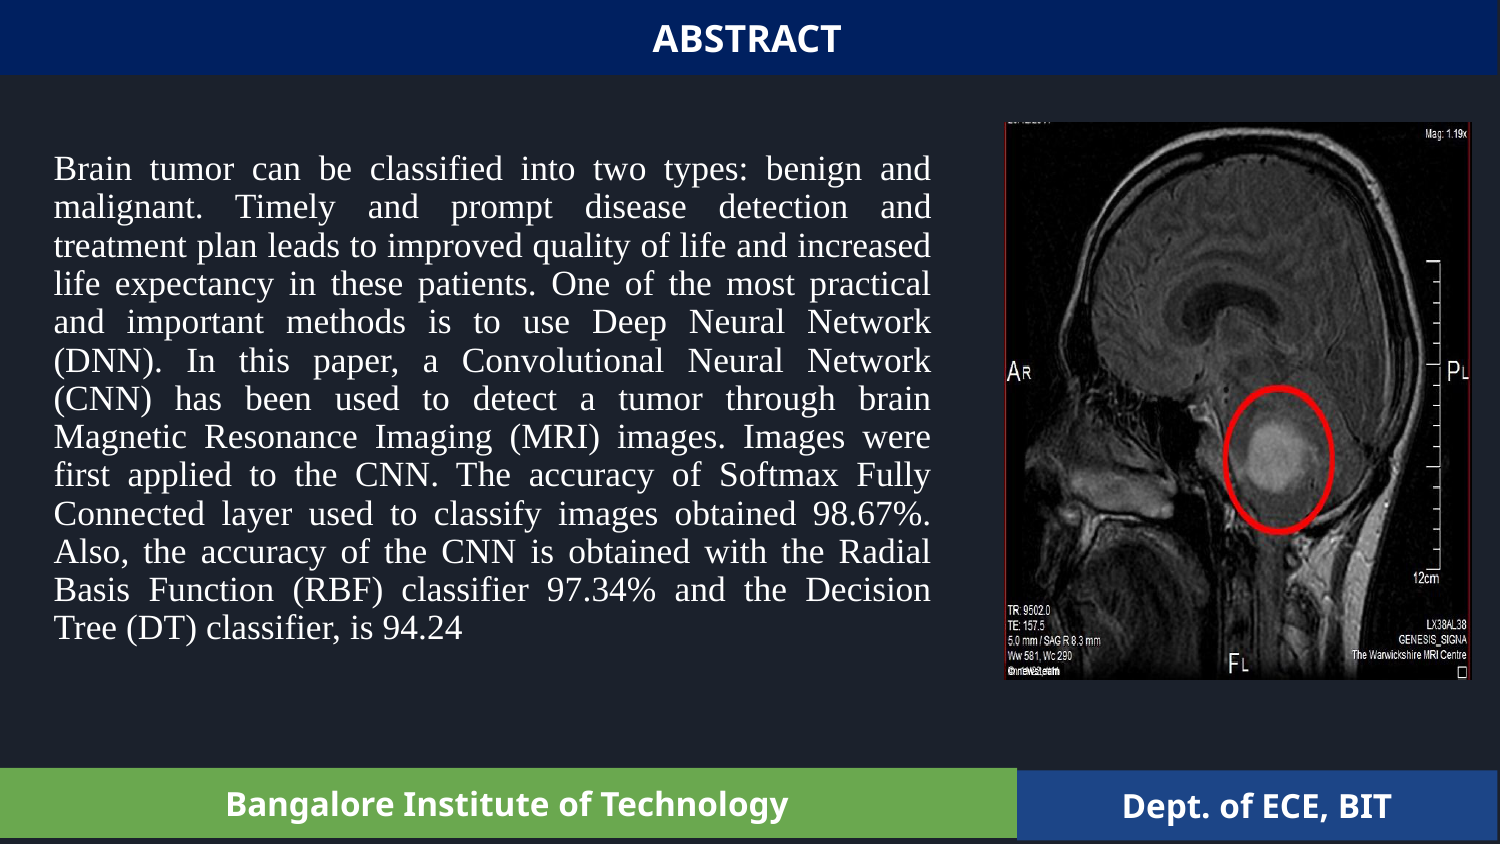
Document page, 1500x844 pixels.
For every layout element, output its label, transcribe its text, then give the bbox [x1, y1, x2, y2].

picture [1004, 122, 1472, 681]
text_box Dept. of ECE, BIT [1017, 770, 1498, 841]
text_box Bangalore Institute of Technology [0, 767, 1018, 838]
text_box Brain tumor can be classified into two types: benign and malignant. Timely and prompt disease detection and treatment plan leads to improved quality of life and increased life expectancy in these patients. One of the most practical and important methods is to use Deep Neural Network (DNN). In this paper, a Convolutional Neural Network (CNN) has been used to detect a tumor through brain Magnetic Resonance Imaging (MRI) images. Images were first applied to the CNN. The accuracy of Softmax Fully Connected layer used to classify images obtained 98.67%. Also, the accuracy of the CNN is obtained with the Radial Basis Function (RBF) classifier 97.34% and the Decision Tree (DT) classifier, is 94.24 [38, 135, 947, 663]
text_box ABSTRACT [0, 0, 1498, 75]
